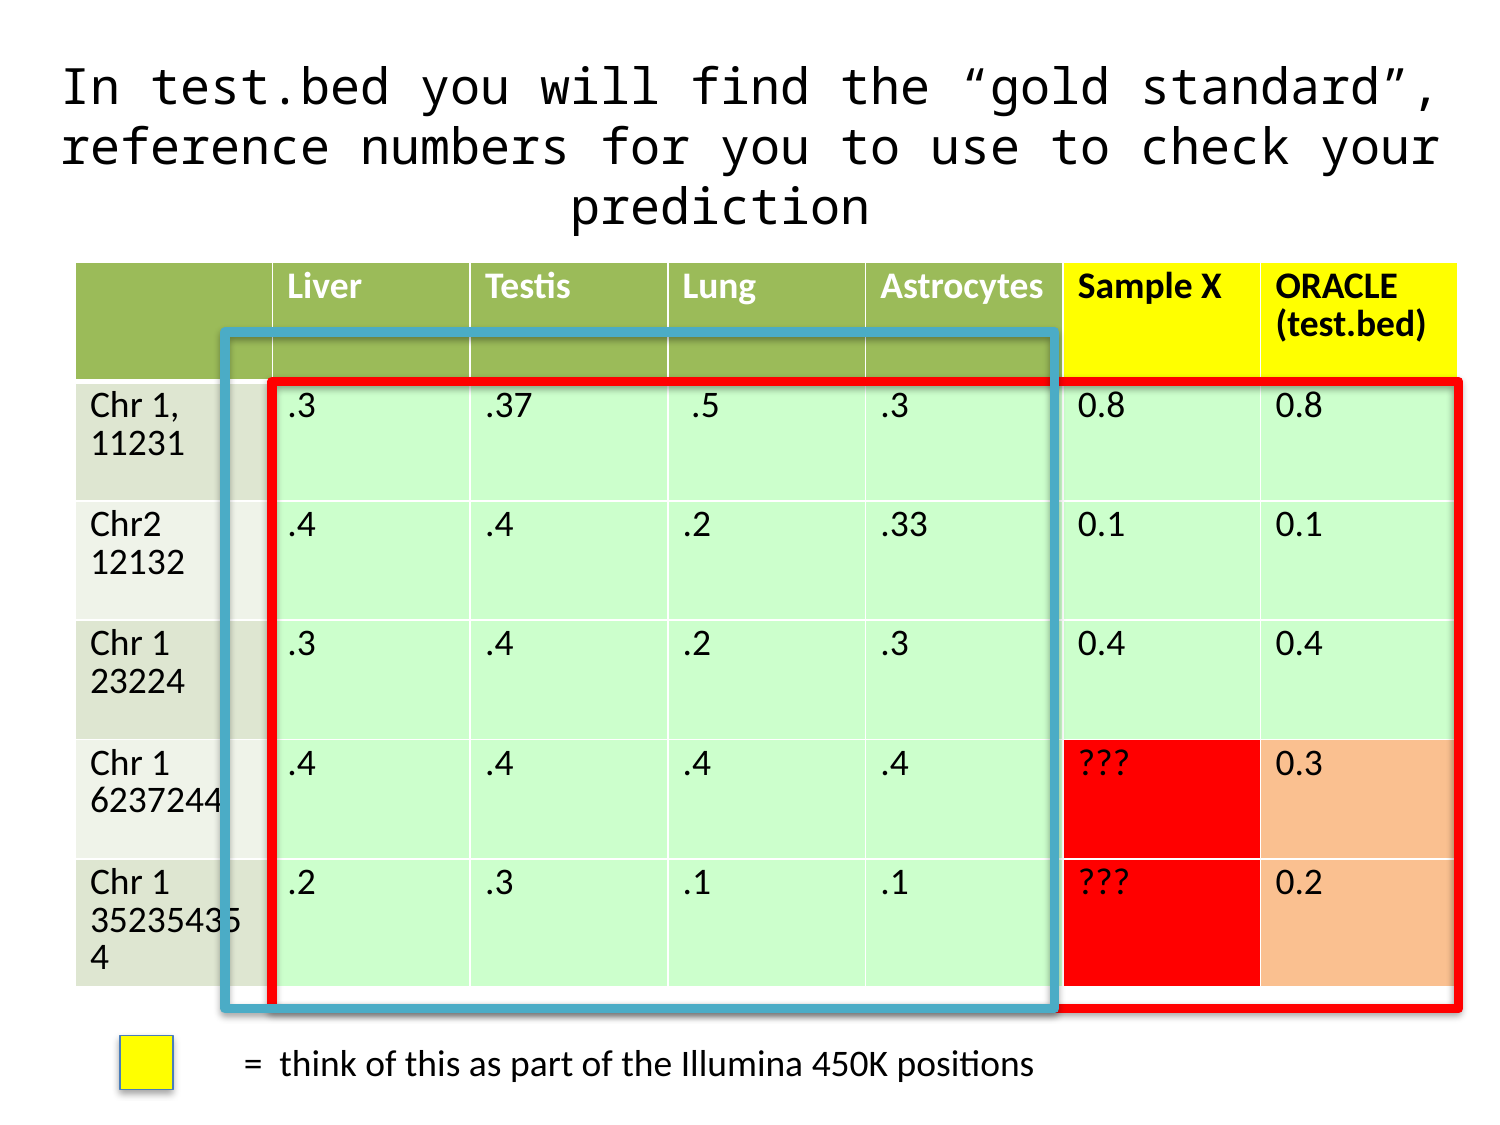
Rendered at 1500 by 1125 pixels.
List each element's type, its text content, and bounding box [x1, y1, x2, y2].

table_header [76, 263, 272, 379]
table_cell Chr2 12132 [76, 502, 219, 619]
table_header Astrocytes [866, 263, 1062, 379]
text_box [224, 331, 1055, 1009]
text_box = think of this as part of the Illumina 450K positions [229, 1031, 1051, 1092]
table_cell Chr 1 352354354 [76, 860, 219, 986]
table_cell Chr 1 6237244 [76, 740, 219, 858]
table_header Sample X [1064, 263, 1260, 379]
table_cell Chr 1 23224 [76, 621, 219, 739]
table_header Liver [273, 263, 469, 330]
table_header ORACLE (test.bed) [1261, 263, 1457, 379]
table_cell Chr 1, 11231 [76, 384, 219, 500]
text_box In test.bed you will find the “gold standard”, reference numbers for you to use to check your prediction [0, 47, 1500, 242]
table_header Testis [471, 263, 667, 330]
table_header Lung [669, 263, 865, 330]
text_box [1058, 381, 1459, 1009]
text_box [119, 1035, 174, 1090]
